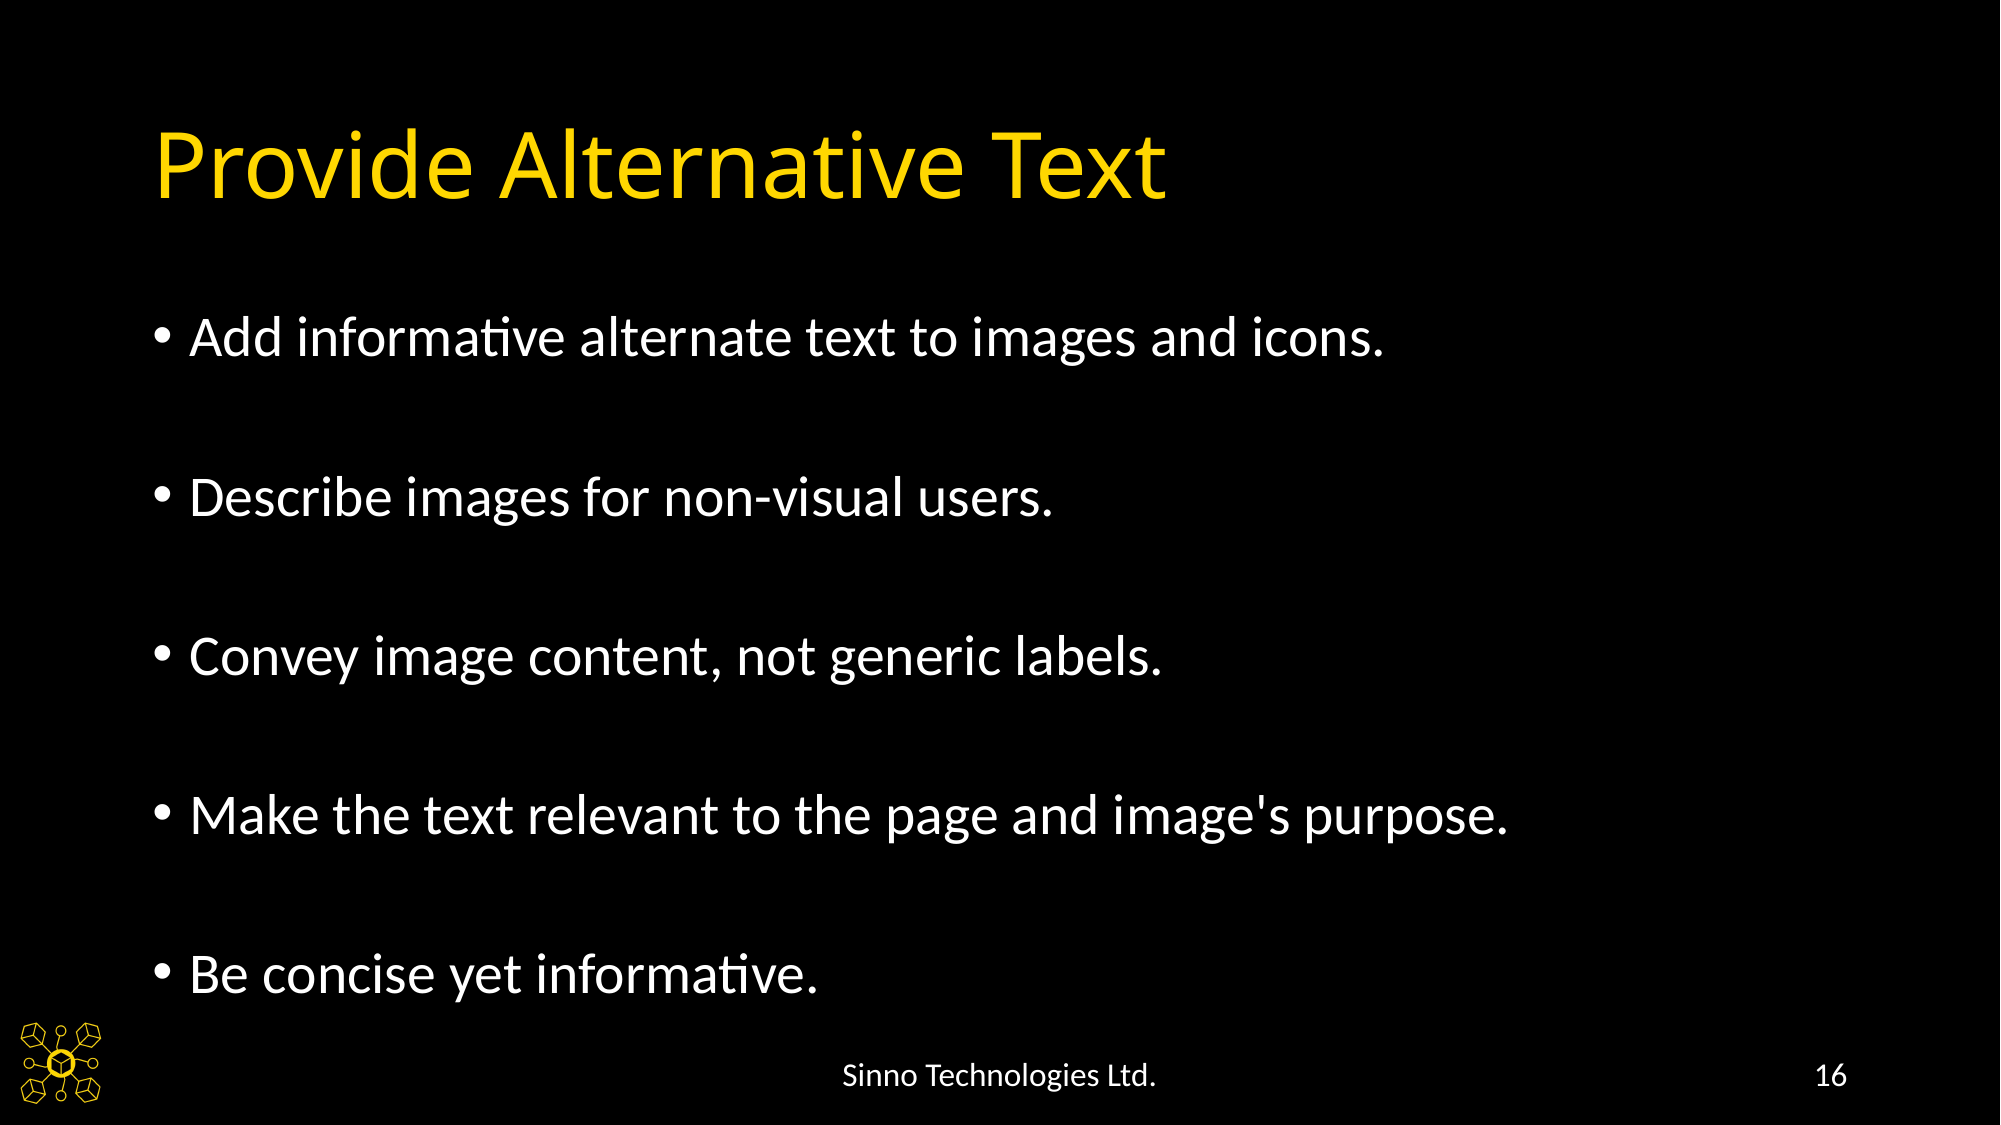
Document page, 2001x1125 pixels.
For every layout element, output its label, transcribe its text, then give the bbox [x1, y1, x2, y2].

slide_number 16 [1412, 1042, 1863, 1103]
title Provide Alternative Text [137, 59, 1863, 278]
picture [0, 1002, 121, 1124]
footer Sinno Technologies Ltd. [662, 1042, 1338, 1103]
list Add informative alternate text to images and icons. Describe images for non-visual users. Convey image content, not generic labels. Make the text relevant to the page and image's purpose. Be concise yet informative. [137, 299, 1863, 1014]
